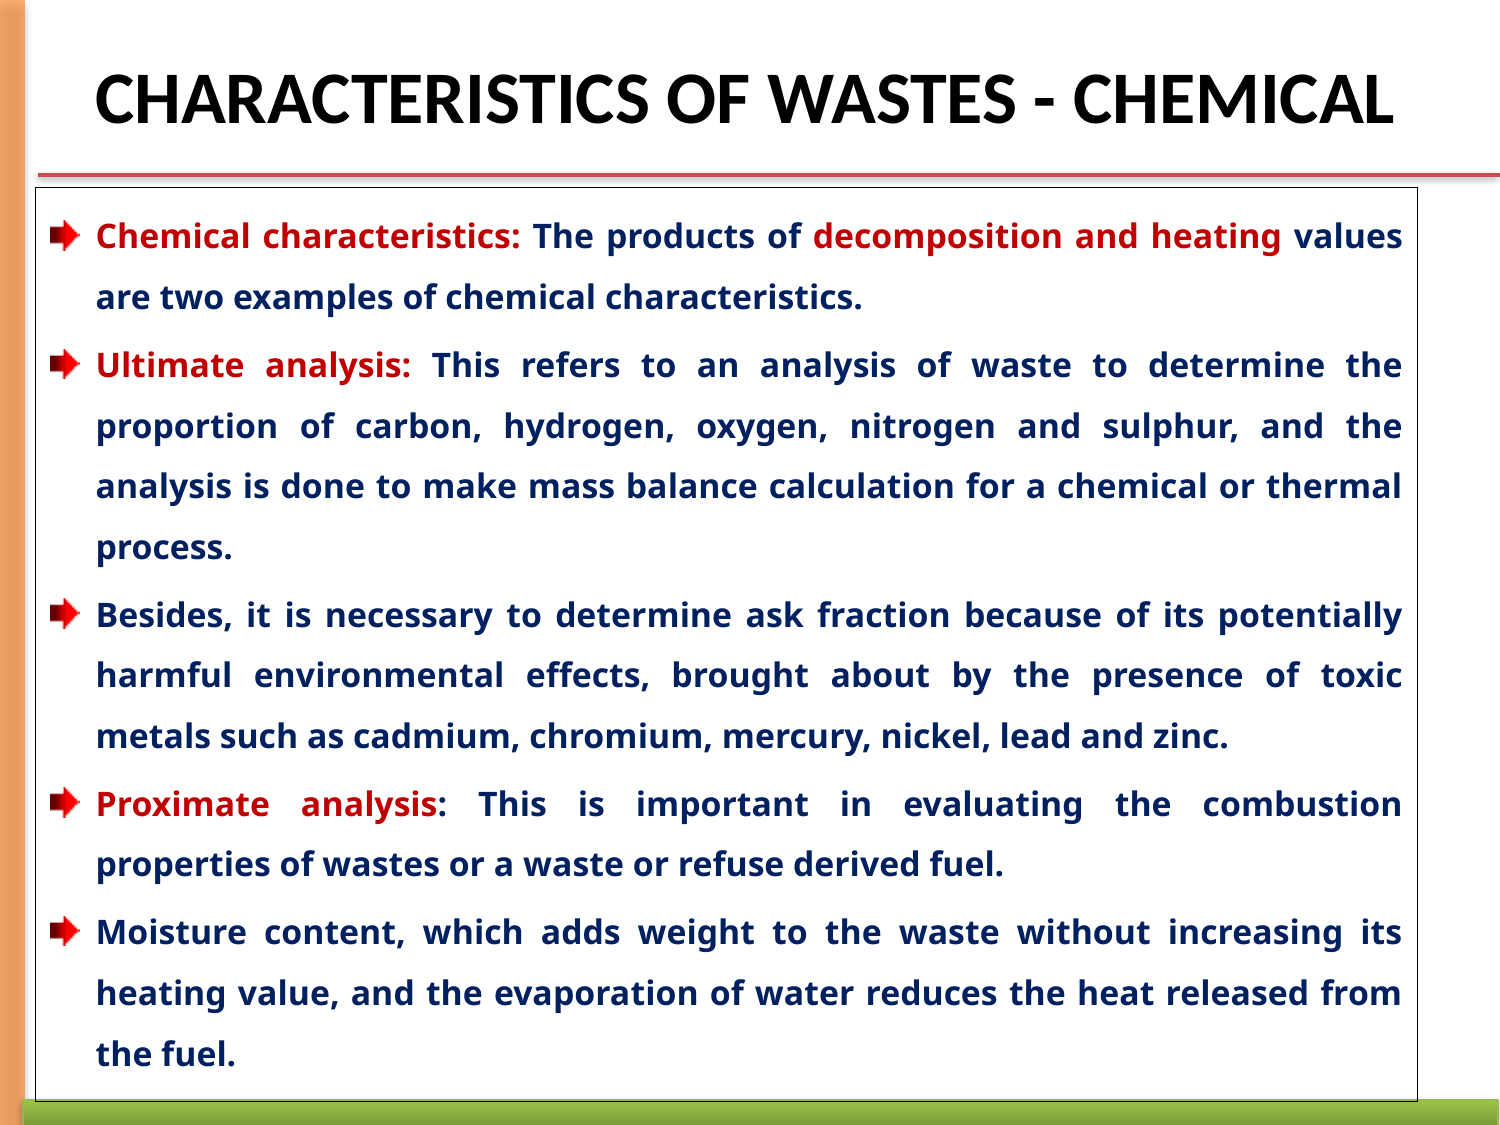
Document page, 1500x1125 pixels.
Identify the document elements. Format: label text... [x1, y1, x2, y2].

picture [50, 349, 80, 379]
picture [50, 598, 80, 629]
picture [50, 220, 80, 251]
list Chemical characteristics: The products of decomposition and heating values are two examples of chemical characteristics. Ultimate analysis: This refers to an analysis of waste to determine the proportion of carbon, hydrogen, oxygen, nitrogen and sulphur, and the analysis is done to make mass balance calculation for a chemical or thermal process. Besides, it is necessary to determine ask fraction because of its potentially harmful environmental effects, brought about by the presence of toxic metals such as cadmium, chromium, mercury, nickel, lead and zinc. Proximate analysis: This is important in evaluating the combustion properties of wastes or a waste or refuse derived fuel. Moisture content, which adds weight to the waste without increasing its heating value, and the evaporation of water reduces the heat released from the fuel. [35, 187, 1418, 1102]
title CHARACTERISTICS OF WASTES - CHEMICAL [70, 0, 1421, 188]
picture [50, 787, 80, 818]
picture [50, 916, 80, 946]
